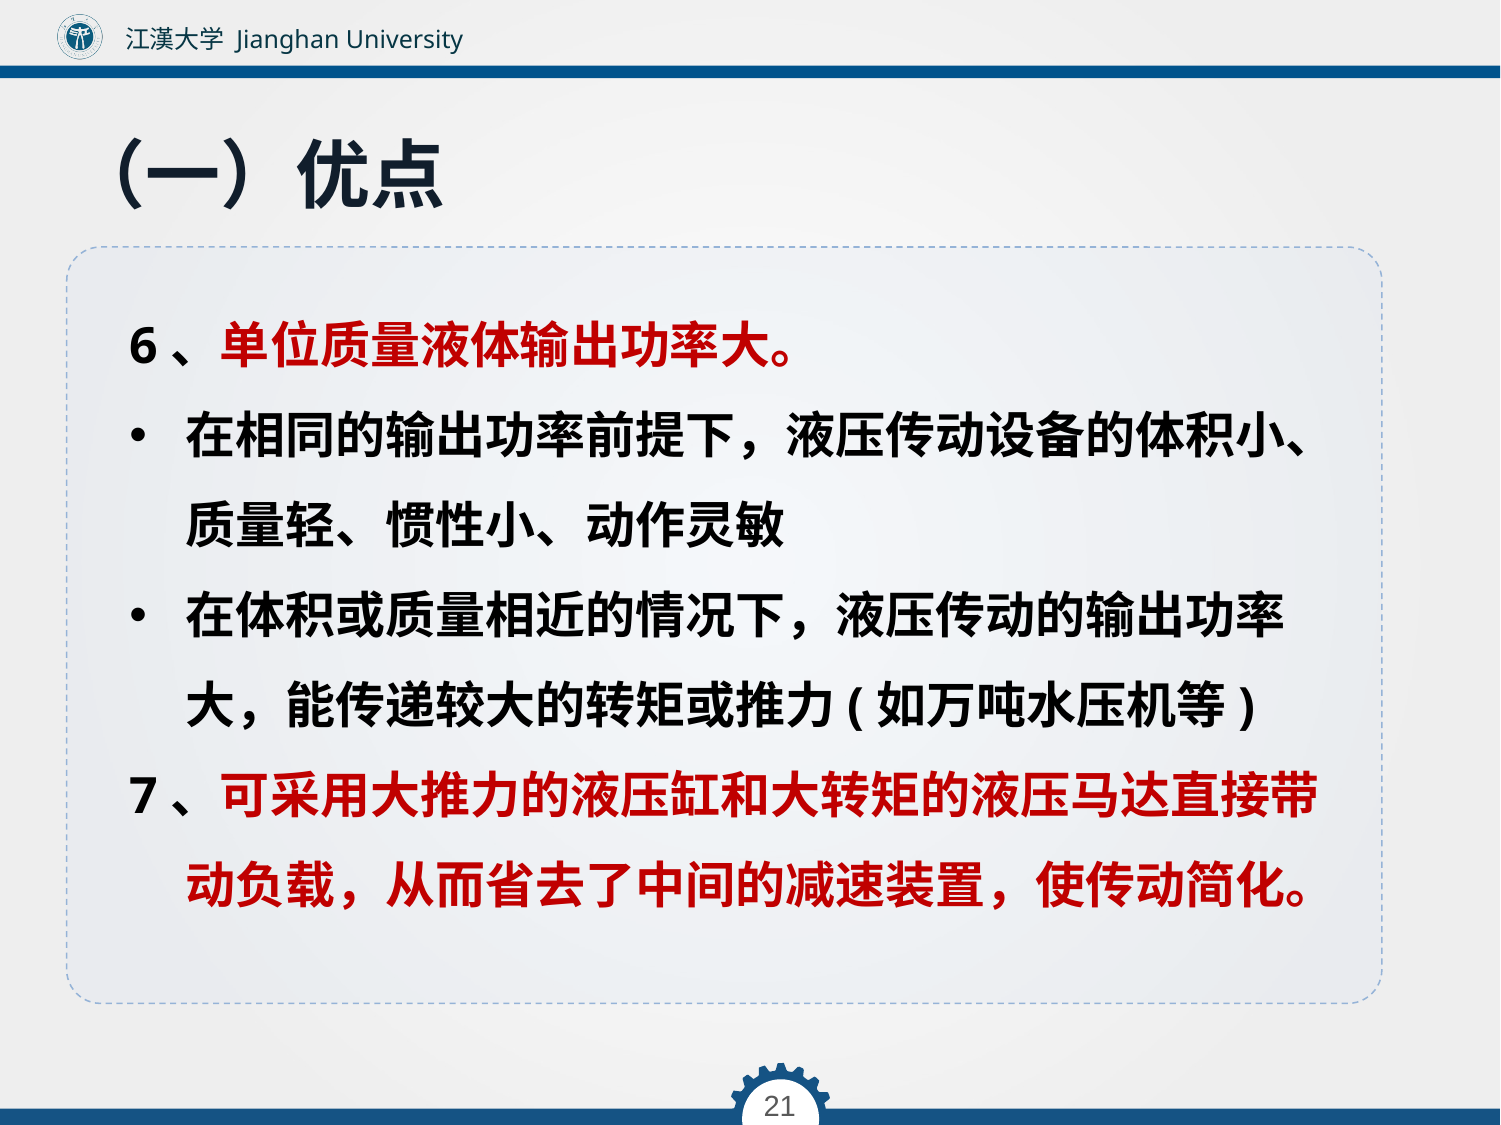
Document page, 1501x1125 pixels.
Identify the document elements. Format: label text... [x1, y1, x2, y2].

text_box （一）优点 [55, 130, 461, 226]
picture [0, 79, 1501, 1125]
text_box 6、单位质量液体输出功率大。 在相同的输出功率前提下，液压传动设备的体积小、质量轻、惯性小、动作灵敏 在体积或质量相近的情况下，液压传动的输出功率大，能传递较大的转矩或推力(如万吨水压机等) 7、可采用大推力的液压缸和大转矩的液压马达直接带动负载，从而省去了中间的减速装置，使传动简化。 [114, 276, 1339, 974]
text_box [0, 65, 1501, 79]
picture [0, 0, 1501, 65]
text_box 江漢大学 Jianghan University [110, 16, 479, 61]
text_box [66, 246, 1382, 1004]
